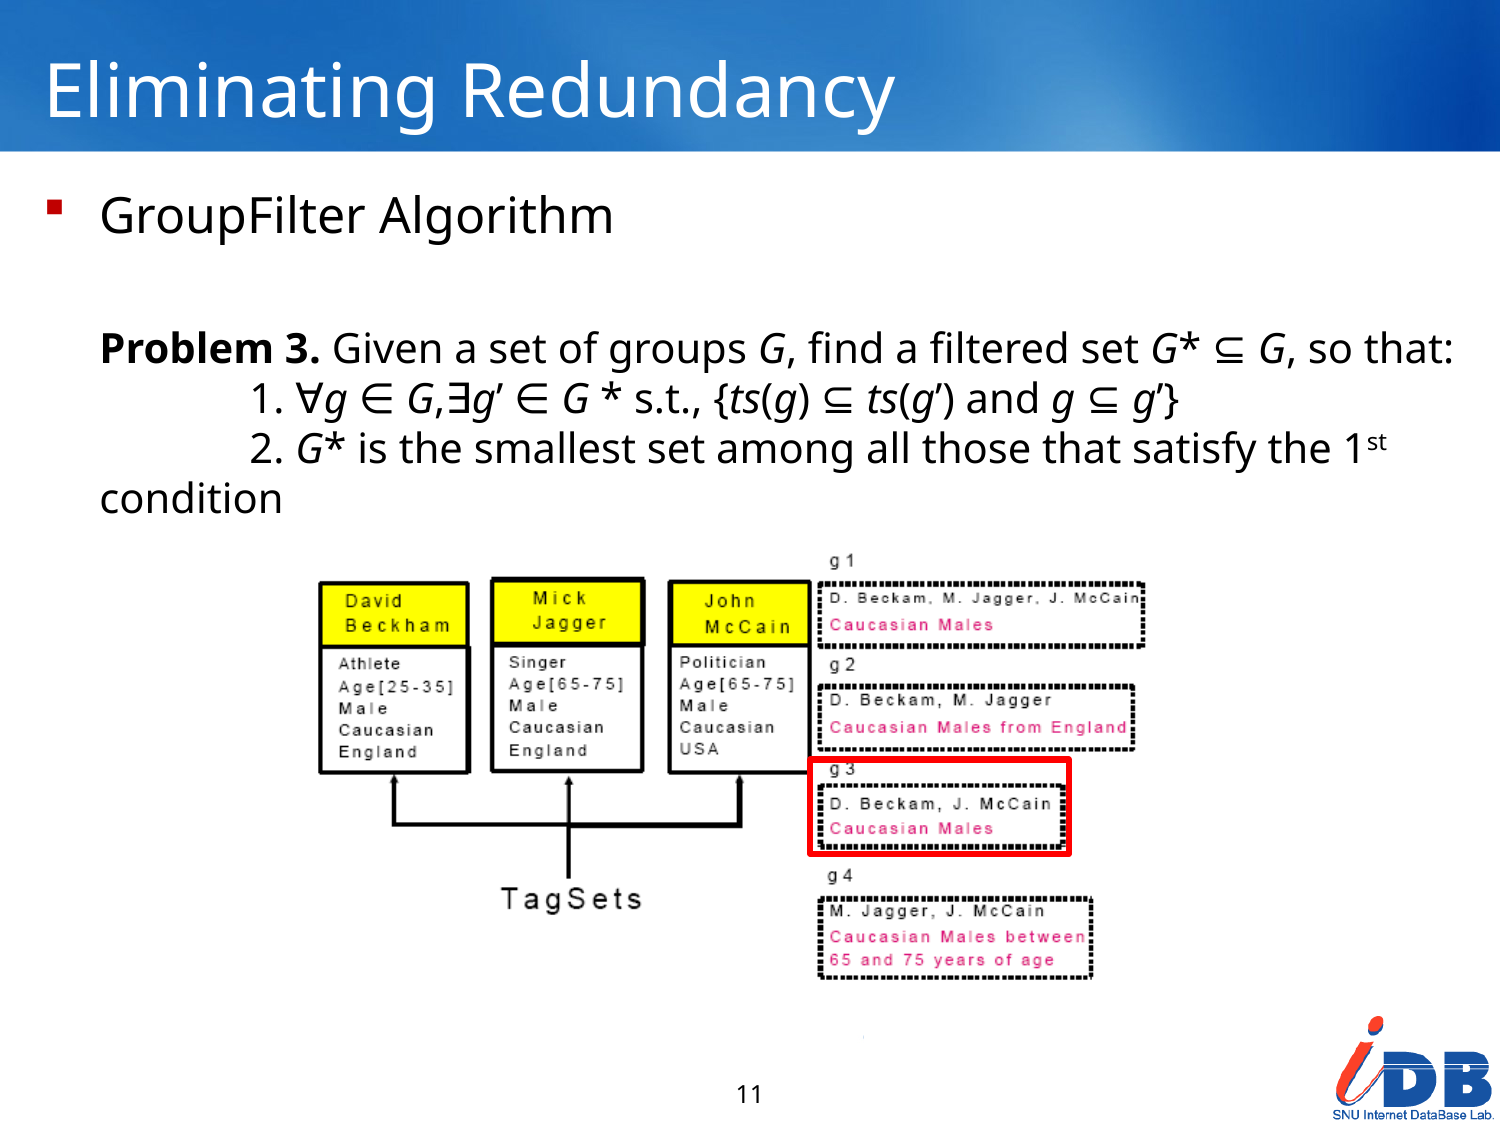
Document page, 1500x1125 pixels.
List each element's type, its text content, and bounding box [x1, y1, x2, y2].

picture [0, 0, 1500, 1125]
slide_number 11 [697, 1078, 803, 1114]
list GroupFilter Algorithm Problem 3. Given a set of groups G, find a filtered set G* ⊆ G, so that: 1. ∀g ∈ G,∃g’ ∈ G * s.t., {ts(g) ⊆ ts(g’) and g ⊆ g’} 2. G* is the smallest set among all those that satisfy the 1st condition [28, 175, 1472, 1067]
title Eliminating Redundancy [28, 23, 1472, 153]
